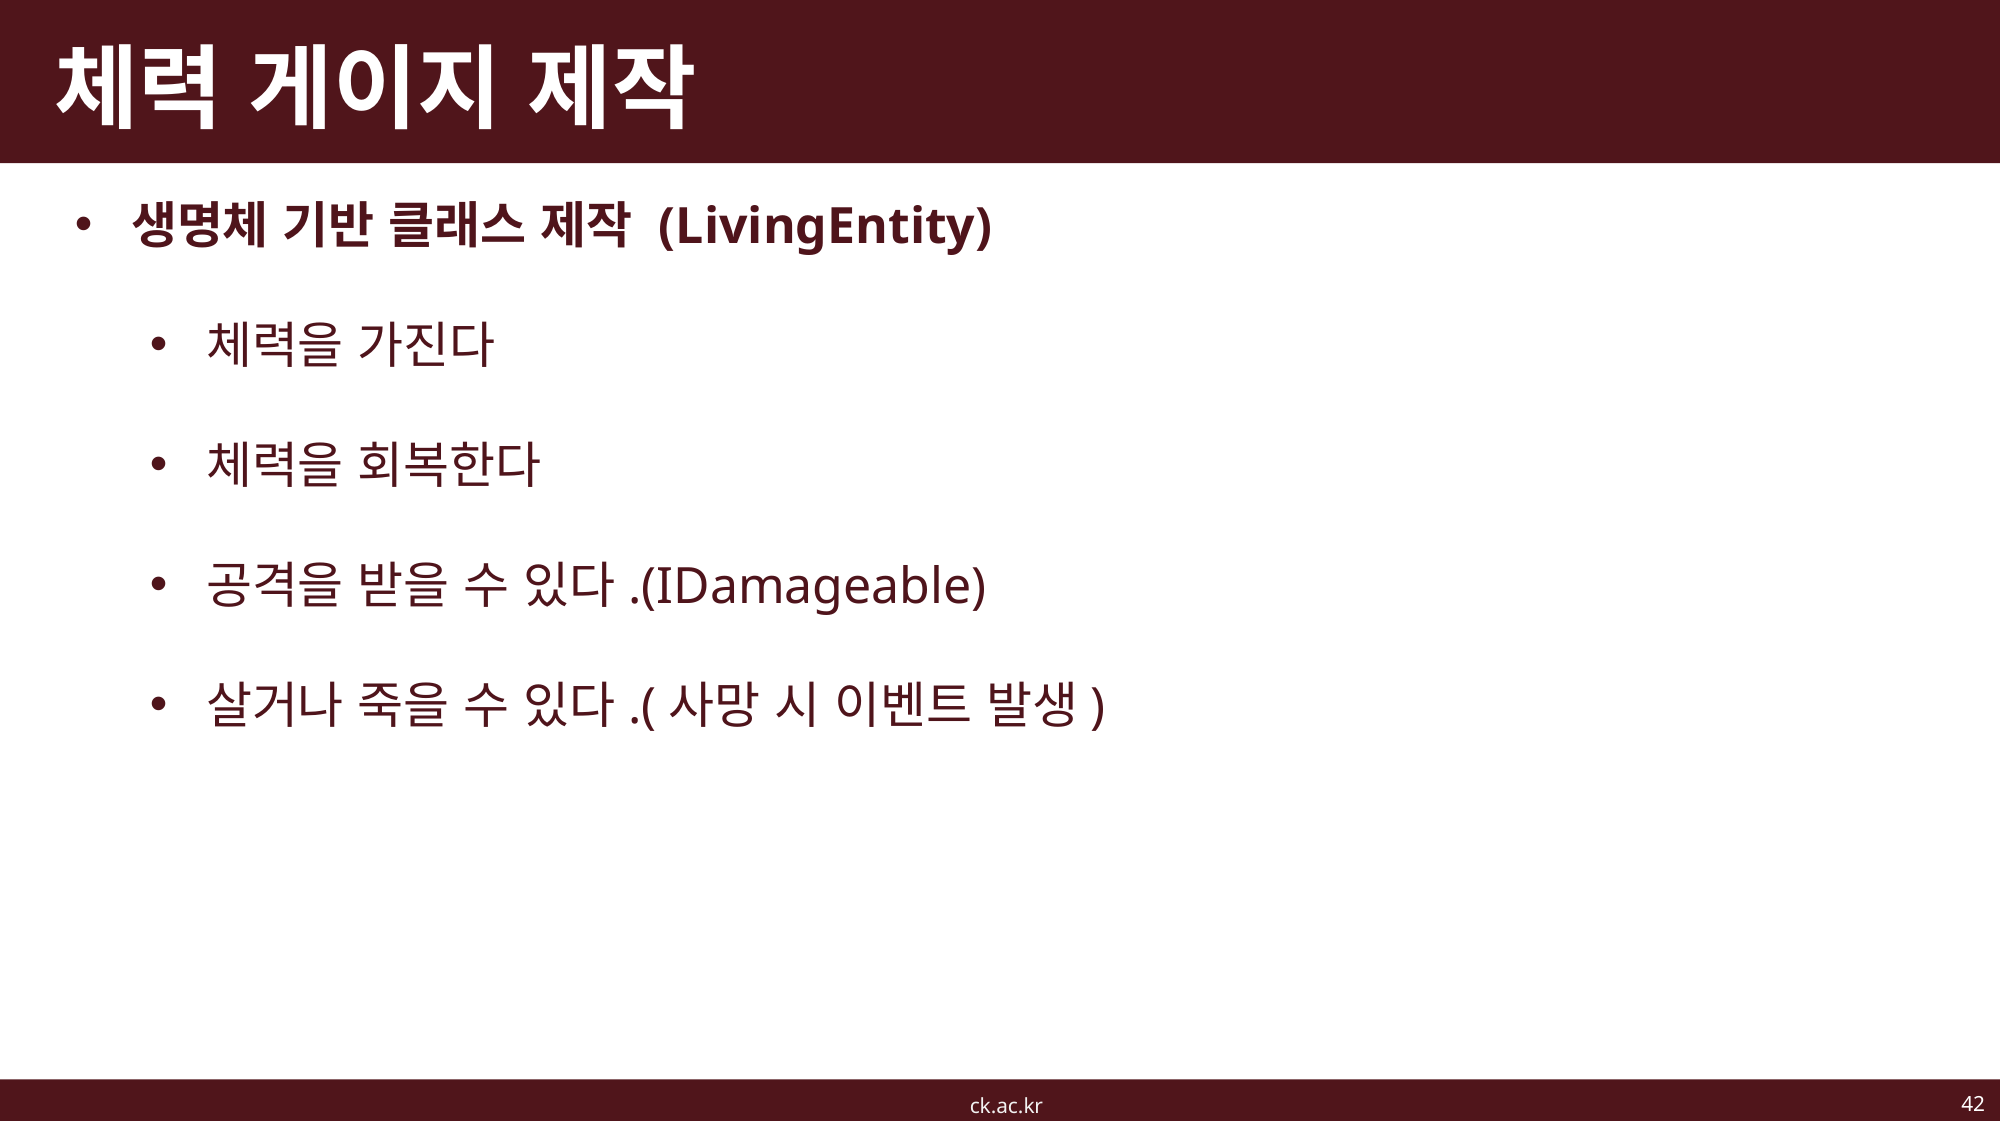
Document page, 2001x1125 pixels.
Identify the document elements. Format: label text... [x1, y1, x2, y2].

footer ck.ac.kr [949, 1084, 1064, 1125]
slide_number 42 [1911, 1083, 2000, 1125]
title 체력 게이지 제작 [39, 34, 1289, 149]
text_box 생명체 기반 클래스 제작 (LivingEntity) 체력을 가진다 체력을 회복한다 공격을 받을 수 있다.(IDamageable) 살거나 죽을 수 있다.(사망 시 이벤트 발생) [60, 186, 1953, 741]
